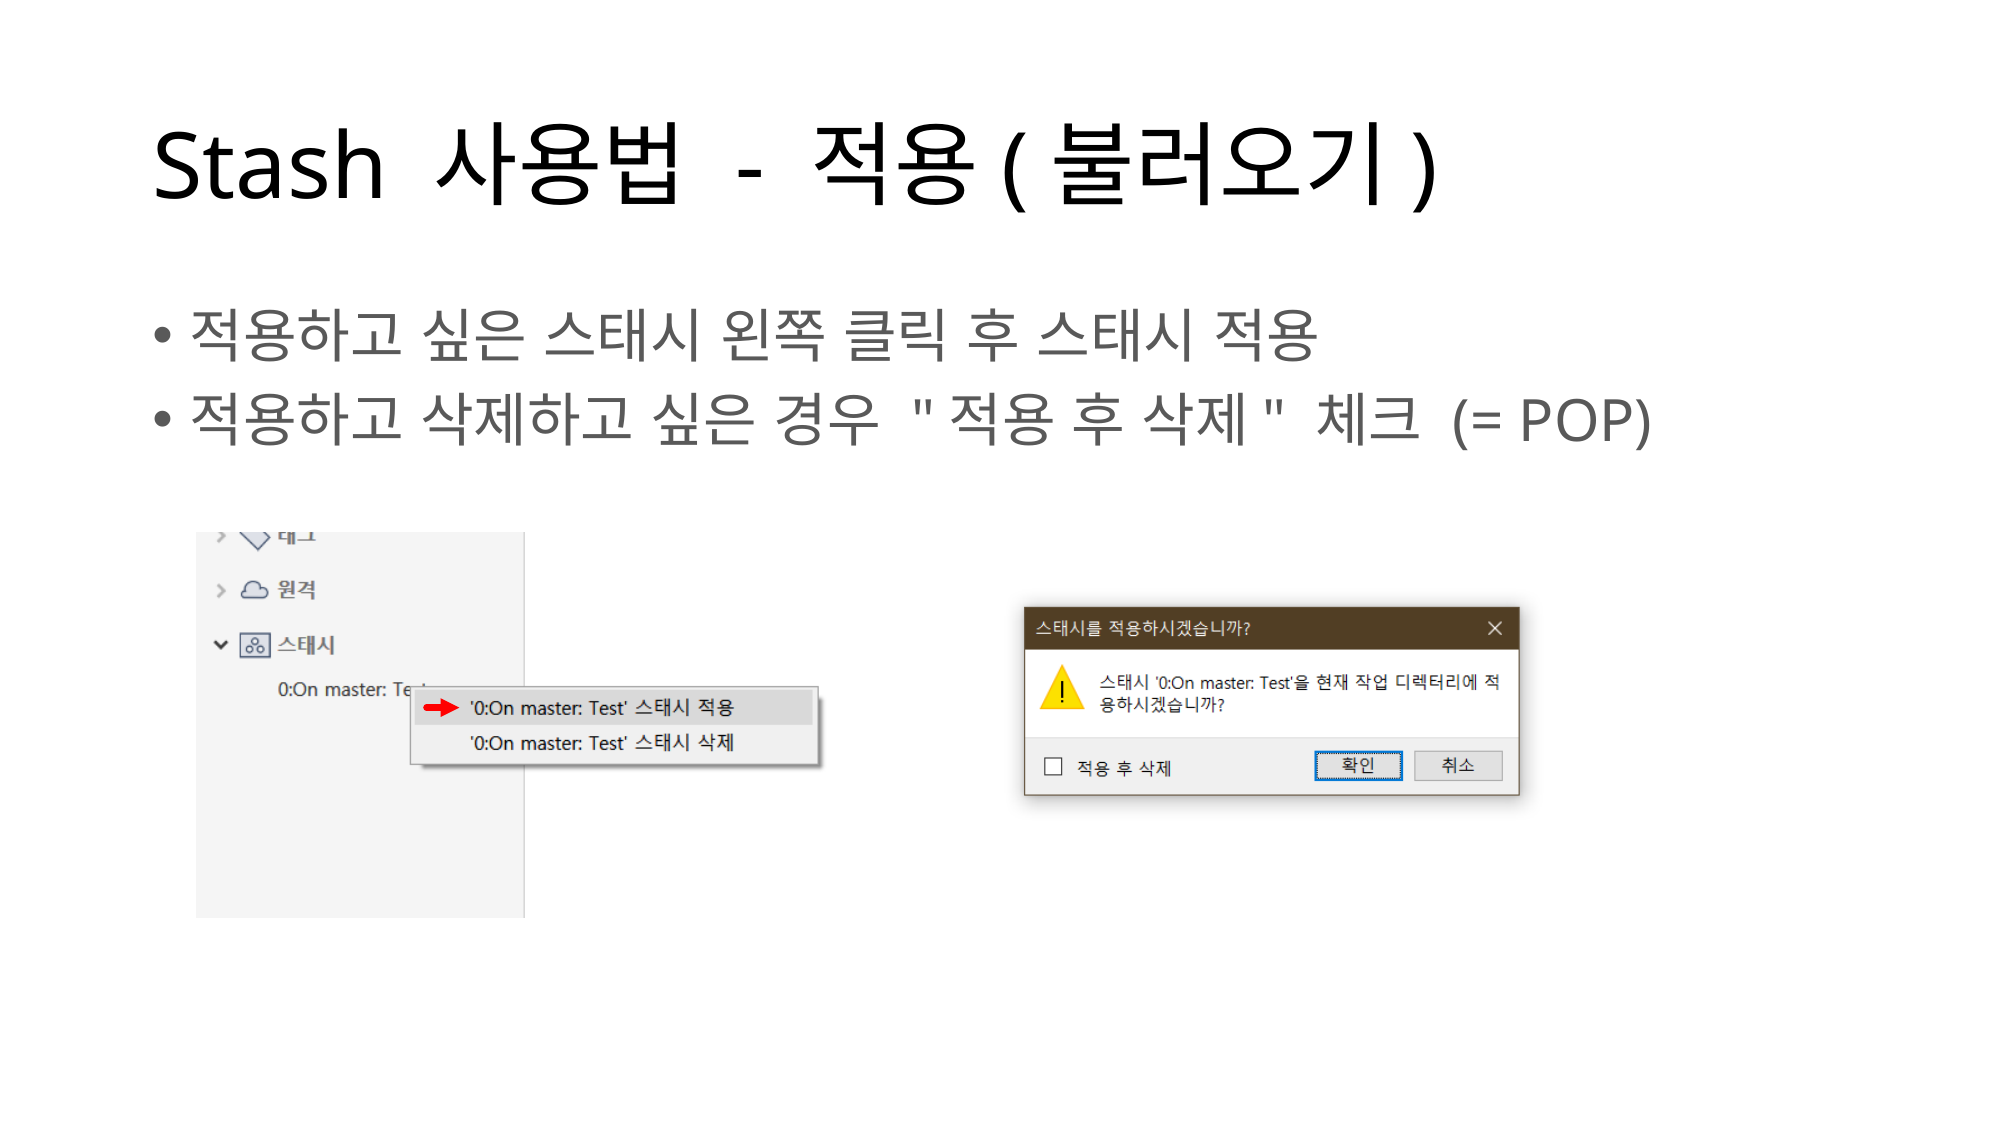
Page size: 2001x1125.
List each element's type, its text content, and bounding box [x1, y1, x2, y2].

picture [977, 562, 1568, 853]
list 적용하고 싶은 스태시 왼쪽 클릭 후 스태시 적용 적용하고 삭제하고 싶은 경우 "적용 후 삭제" 체크 (= POP) [137, 299, 1863, 1014]
picture [196, 532, 919, 918]
title Stash 사용법 - 적용(불러오기) [137, 59, 1863, 278]
